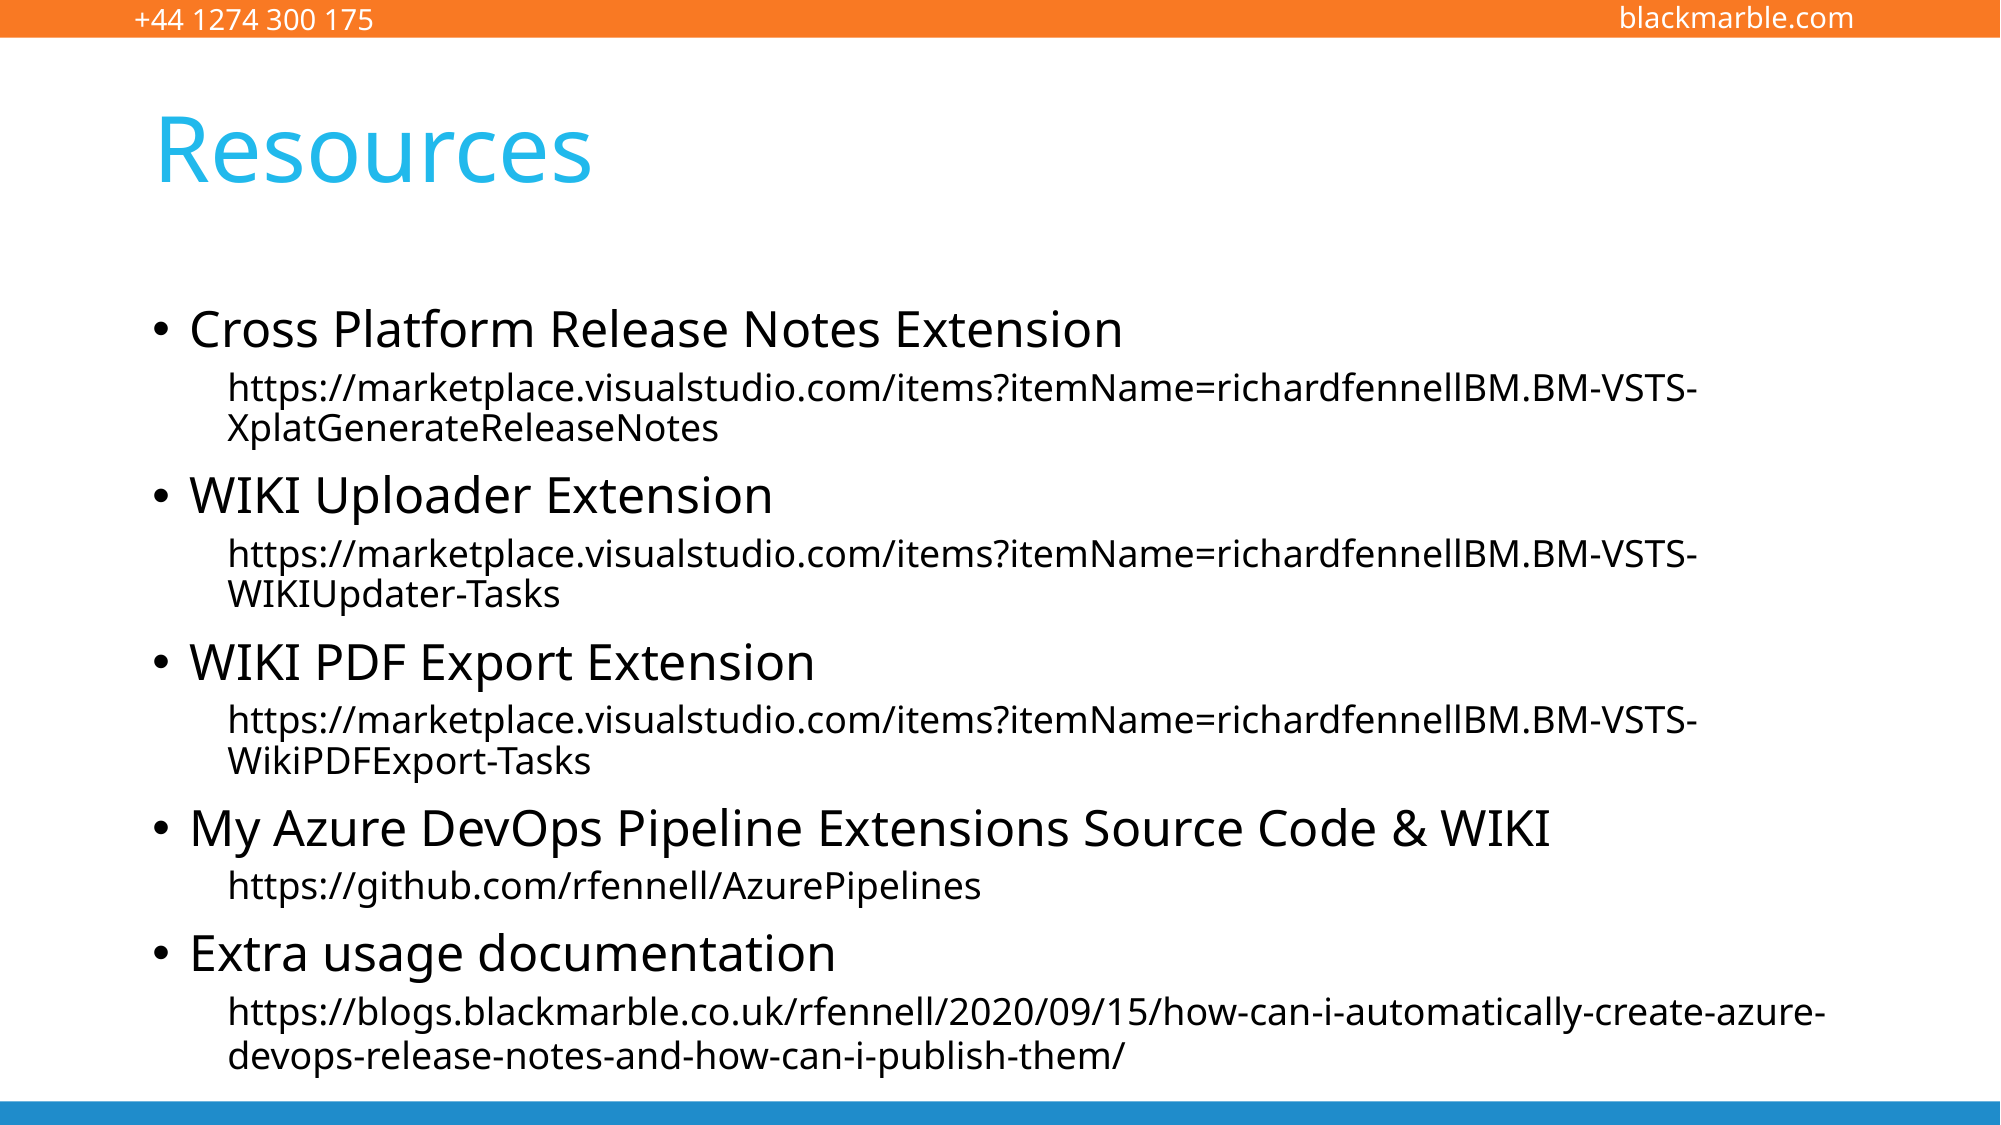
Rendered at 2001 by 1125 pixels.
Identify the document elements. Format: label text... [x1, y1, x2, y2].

title Resources [139, 95, 1863, 283]
list Cross Platform Release Notes Extension https://marketplace.visualstudio.com/items?itemName=richardfennellBM.BM-VSTS-XplatGenerateReleaseNotes WIKI Uploader Extension https://marketplace.visualstudio.com/items?itemName=richardfennellBM.BM-VSTS-WIKIUpdater-Tasks WIKI PDF Export Extension https://marketplace.visualstudio.com/items?itemName=richardfennellBM.BM-VSTS-WikiPDFExport-Tasks My Azure DevOps Pipeline Extensions Source Code & WIKI https://github.com/rfennell/AzurePipelines Extra usage documentation https://blogs.blackmarble.co.uk/rfennell/2020/09/15/how-can-i-automatically-create-azure-devops-release-notes-and-how-can-i-publish-them/ [137, 297, 1863, 1051]
